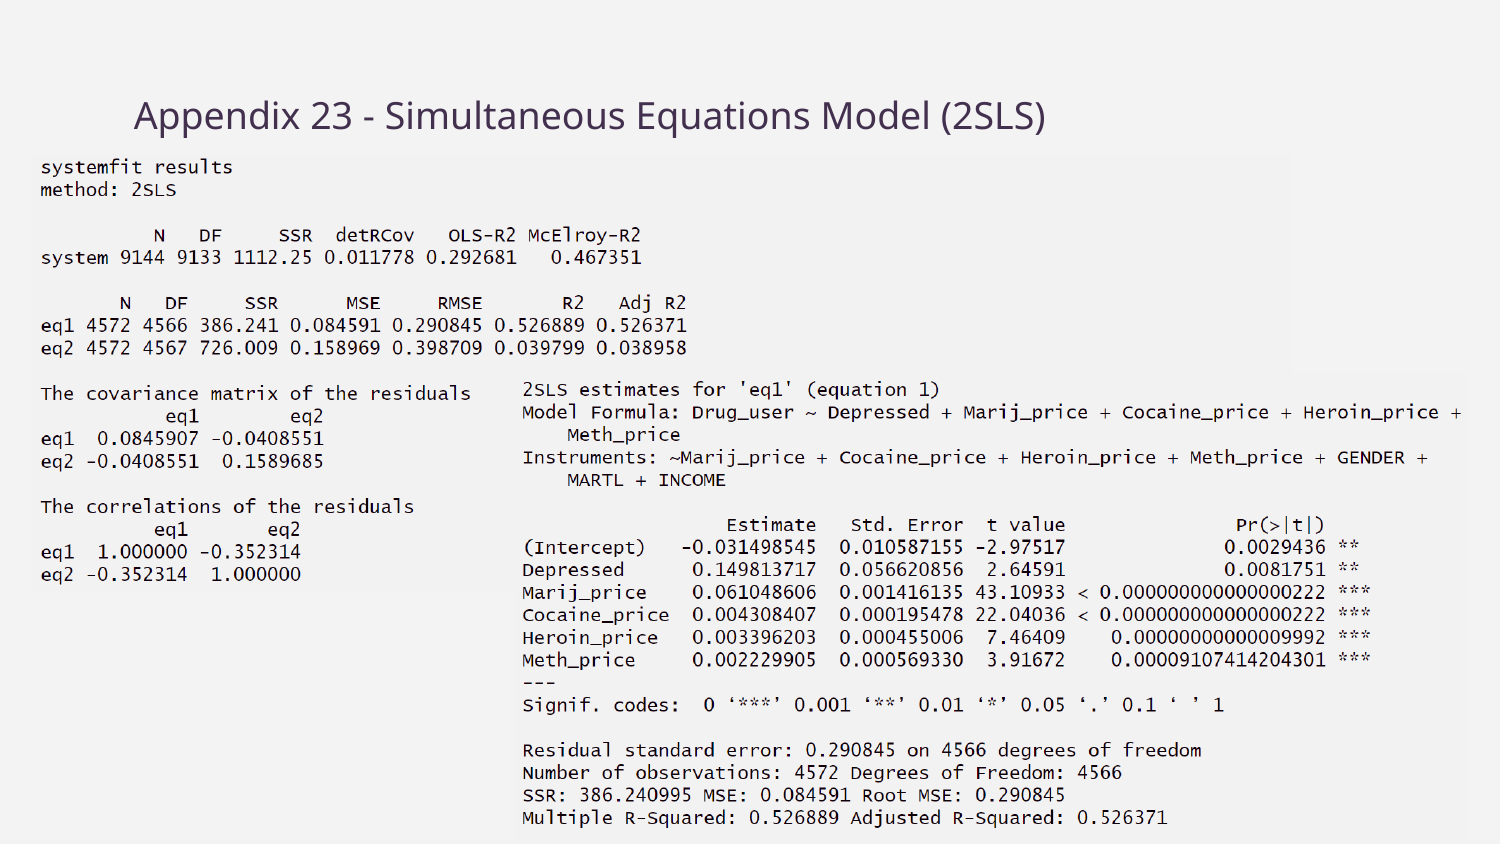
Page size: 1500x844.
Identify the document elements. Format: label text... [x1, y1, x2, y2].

title Appendix 23 - Simultaneous Equations Model (2SLS) [118, 77, 1072, 153]
picture [31, 154, 1468, 841]
